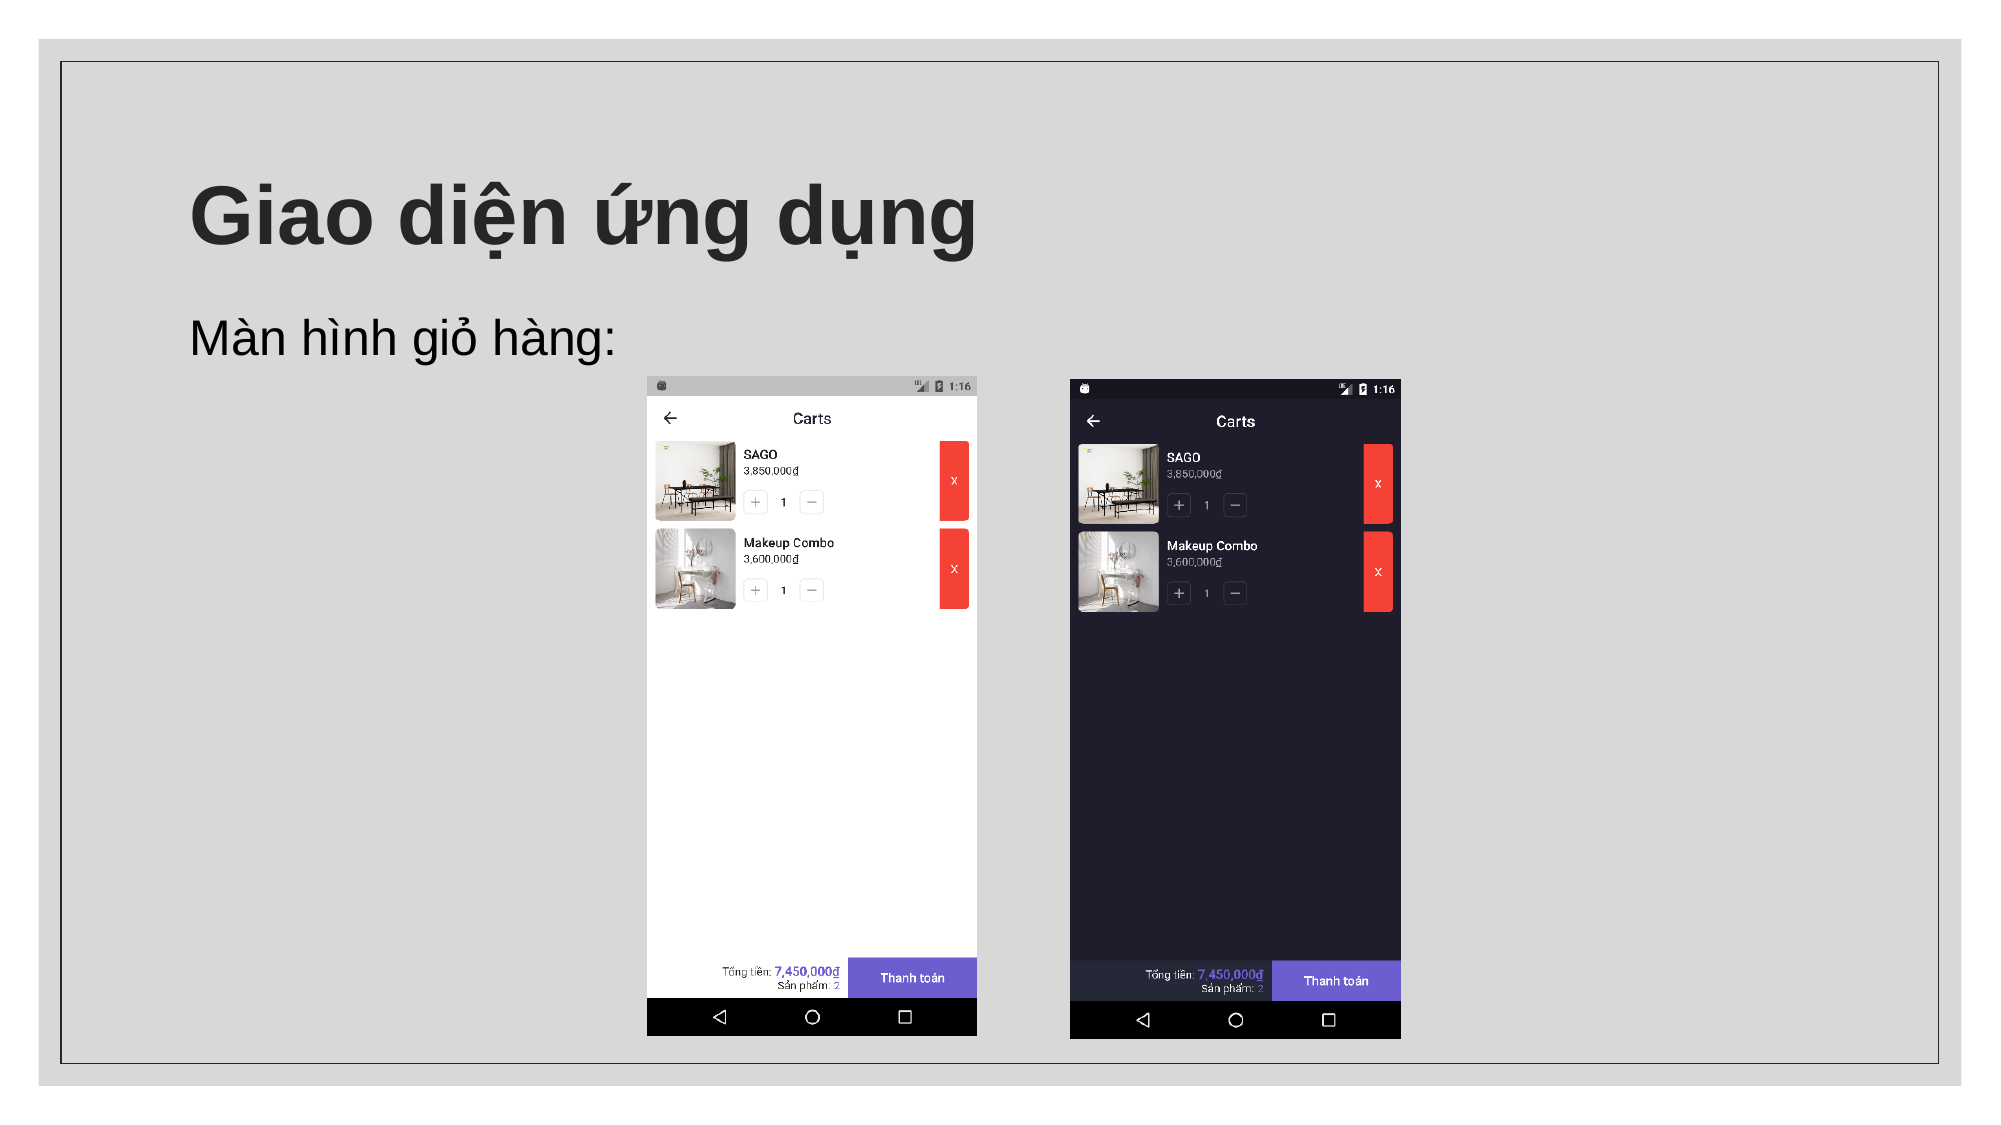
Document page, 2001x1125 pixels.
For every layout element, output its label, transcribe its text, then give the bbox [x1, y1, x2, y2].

title Giao diện ứng dụng [174, 105, 1825, 292]
list Màn hình giỏ hàng: [174, 292, 1825, 977]
picture [647, 376, 977, 1036]
picture [1070, 379, 1401, 1039]
